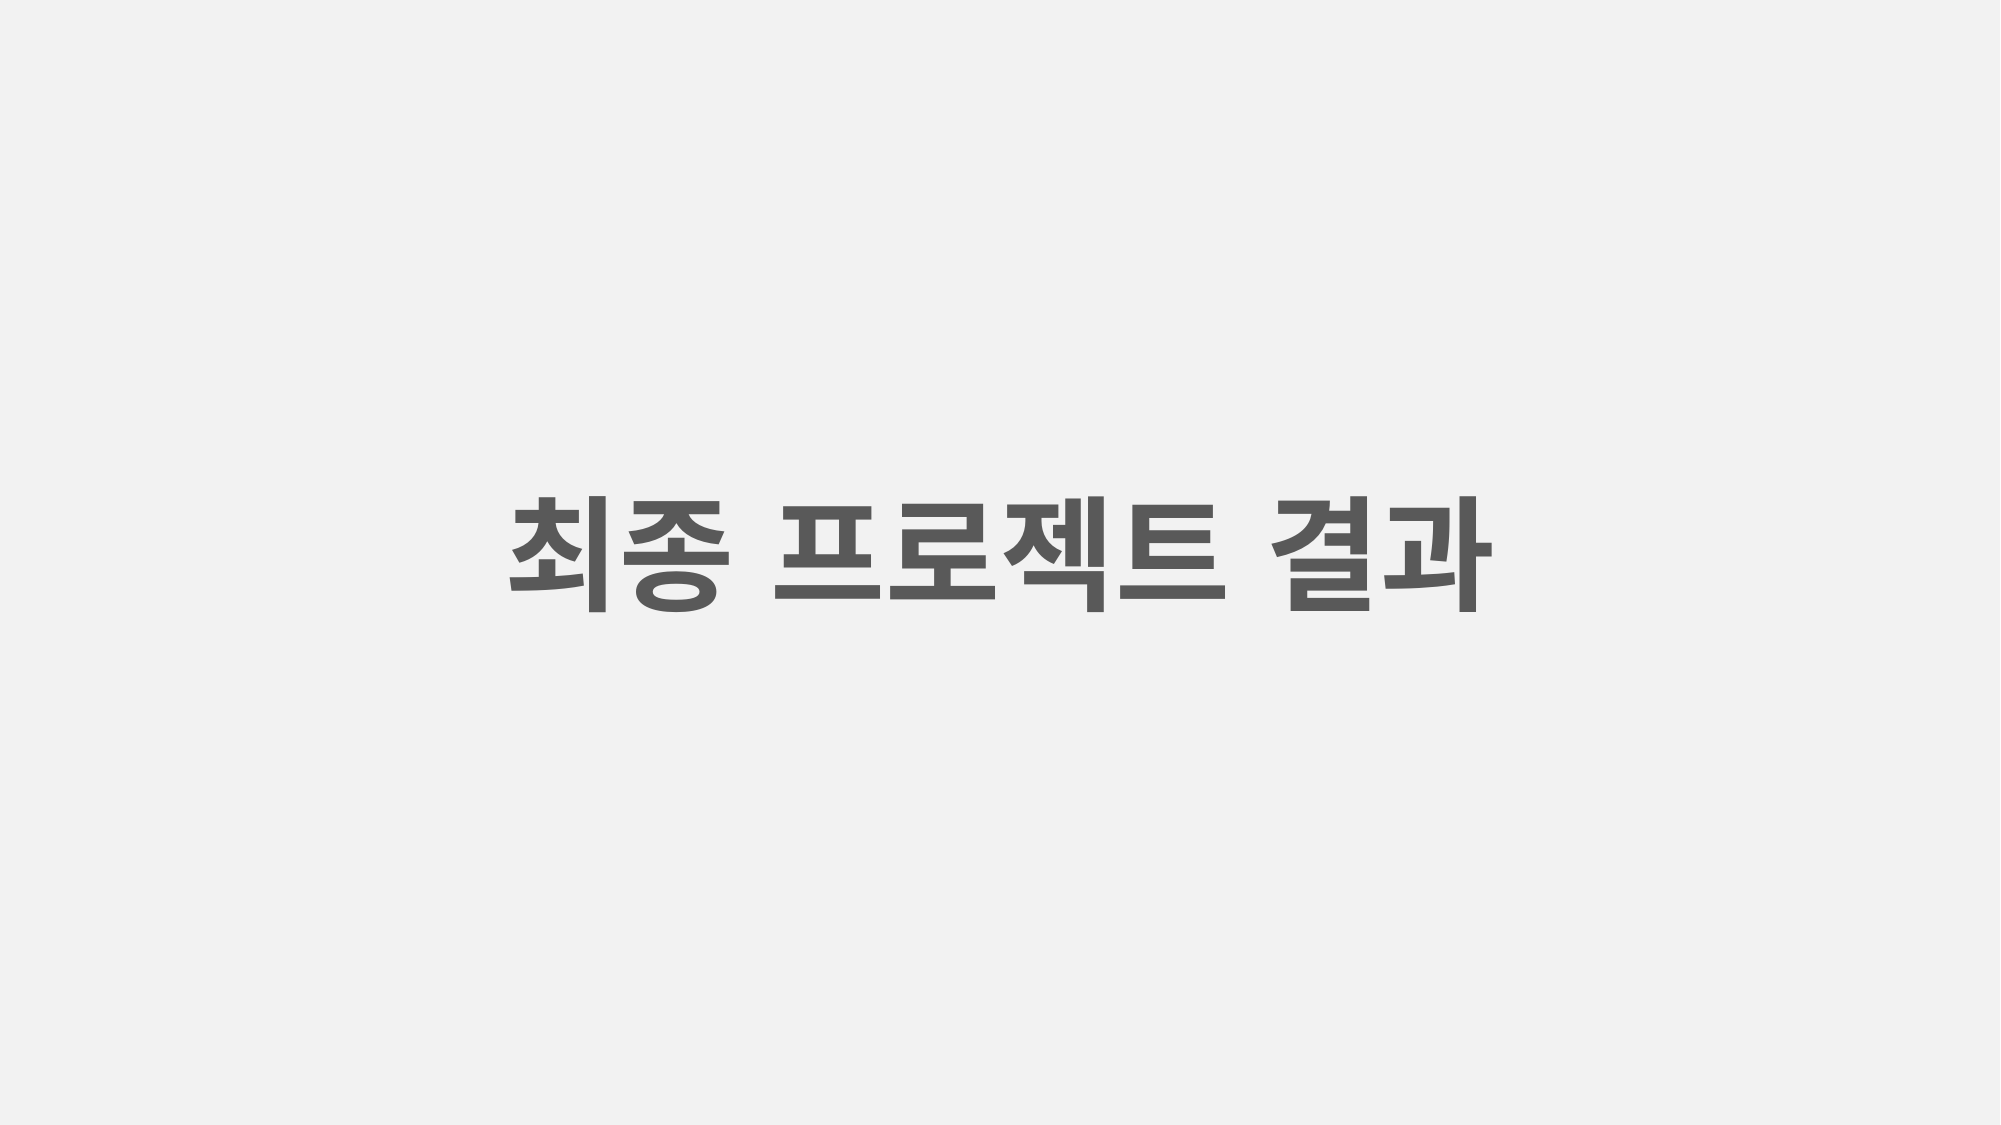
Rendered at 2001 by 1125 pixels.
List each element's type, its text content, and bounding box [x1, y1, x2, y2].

text_box 최종 프로젝트 결과 [405, 394, 1595, 634]
